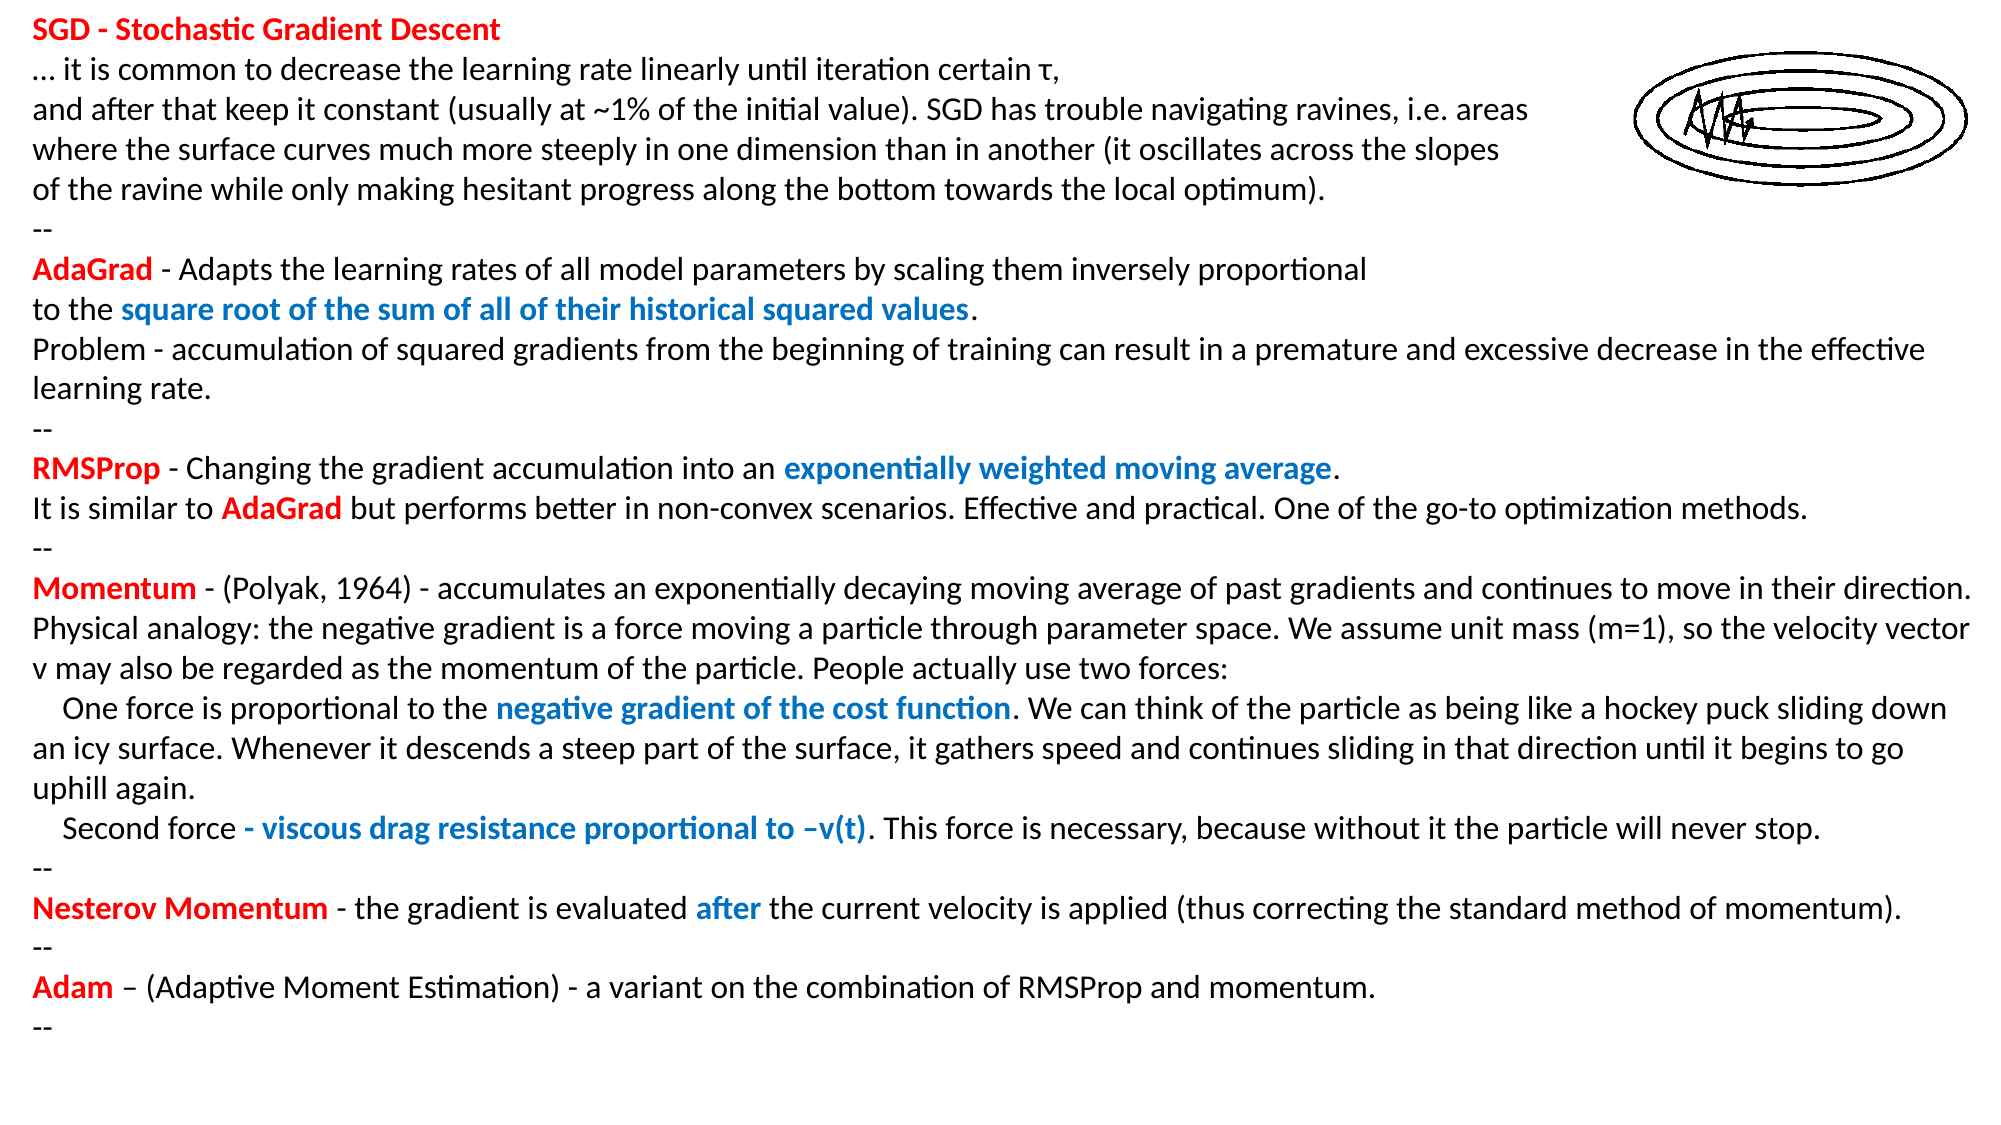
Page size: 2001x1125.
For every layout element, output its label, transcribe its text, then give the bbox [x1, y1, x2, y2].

picture [1624, 44, 1974, 192]
text_box SGD - Stochastic Gradient Descent … it is common to decrease the learning rate linearly until iteration certain τ, and after that keep it constant (usually at ~1% of the initial value). SGD has trouble navigating ravines, i.e. areas where the surface curves much more steeply in one dimension than in another (it oscillates across the slopes of the ravine while only making hesitant progress along the bottom towards the local optimum). -- AdaGrad - Adapts the learning rates of all model parameters by scaling them inversely proportional to the square root of the sum of all of their historical squared values. Problem - accumulation of squared gradients from the beginning of training can result in a premature and excessive decrease in the effective learning rate. -- RMSProp - Changing the gradient accumulation into an exponentially weighted moving average. It is similar to AdaGrad but performs better in non-convex scenarios. Eﬀective and practical. One of the go-to optimization methods. -- Momentum - (Polyak, 1964) - accumulates an exponentially decaying moving average of past gradients and continues to move in their direction. Physical analogy: the negative gradient is a force moving a particle through parameter space. We assume unit mass (m=1), so the velocity vector v may also be regarded as the momentum of the particle. People actually use two forces: One force is proportional to the negative gradient of the cost function. We can think of the particle as being like a hockey puck sliding down an icy surface. Whenever it descends a steep part of the surface, it gathers speed and continues sliding in that direction until it begins to go uphill again. Second force - viscous drag resistance proportional to –v(t). This force is necessary, because without it the particle will never stop. -- Nesterov Momentum - the gradient is evaluated after the current velocity is applied (thus correcting the standard method of momentum). -- Adam – (Adaptive Moment Estimation) - a variant on the combination of RMSProp and momentum. -- [17, 0, 2000, 1066]
